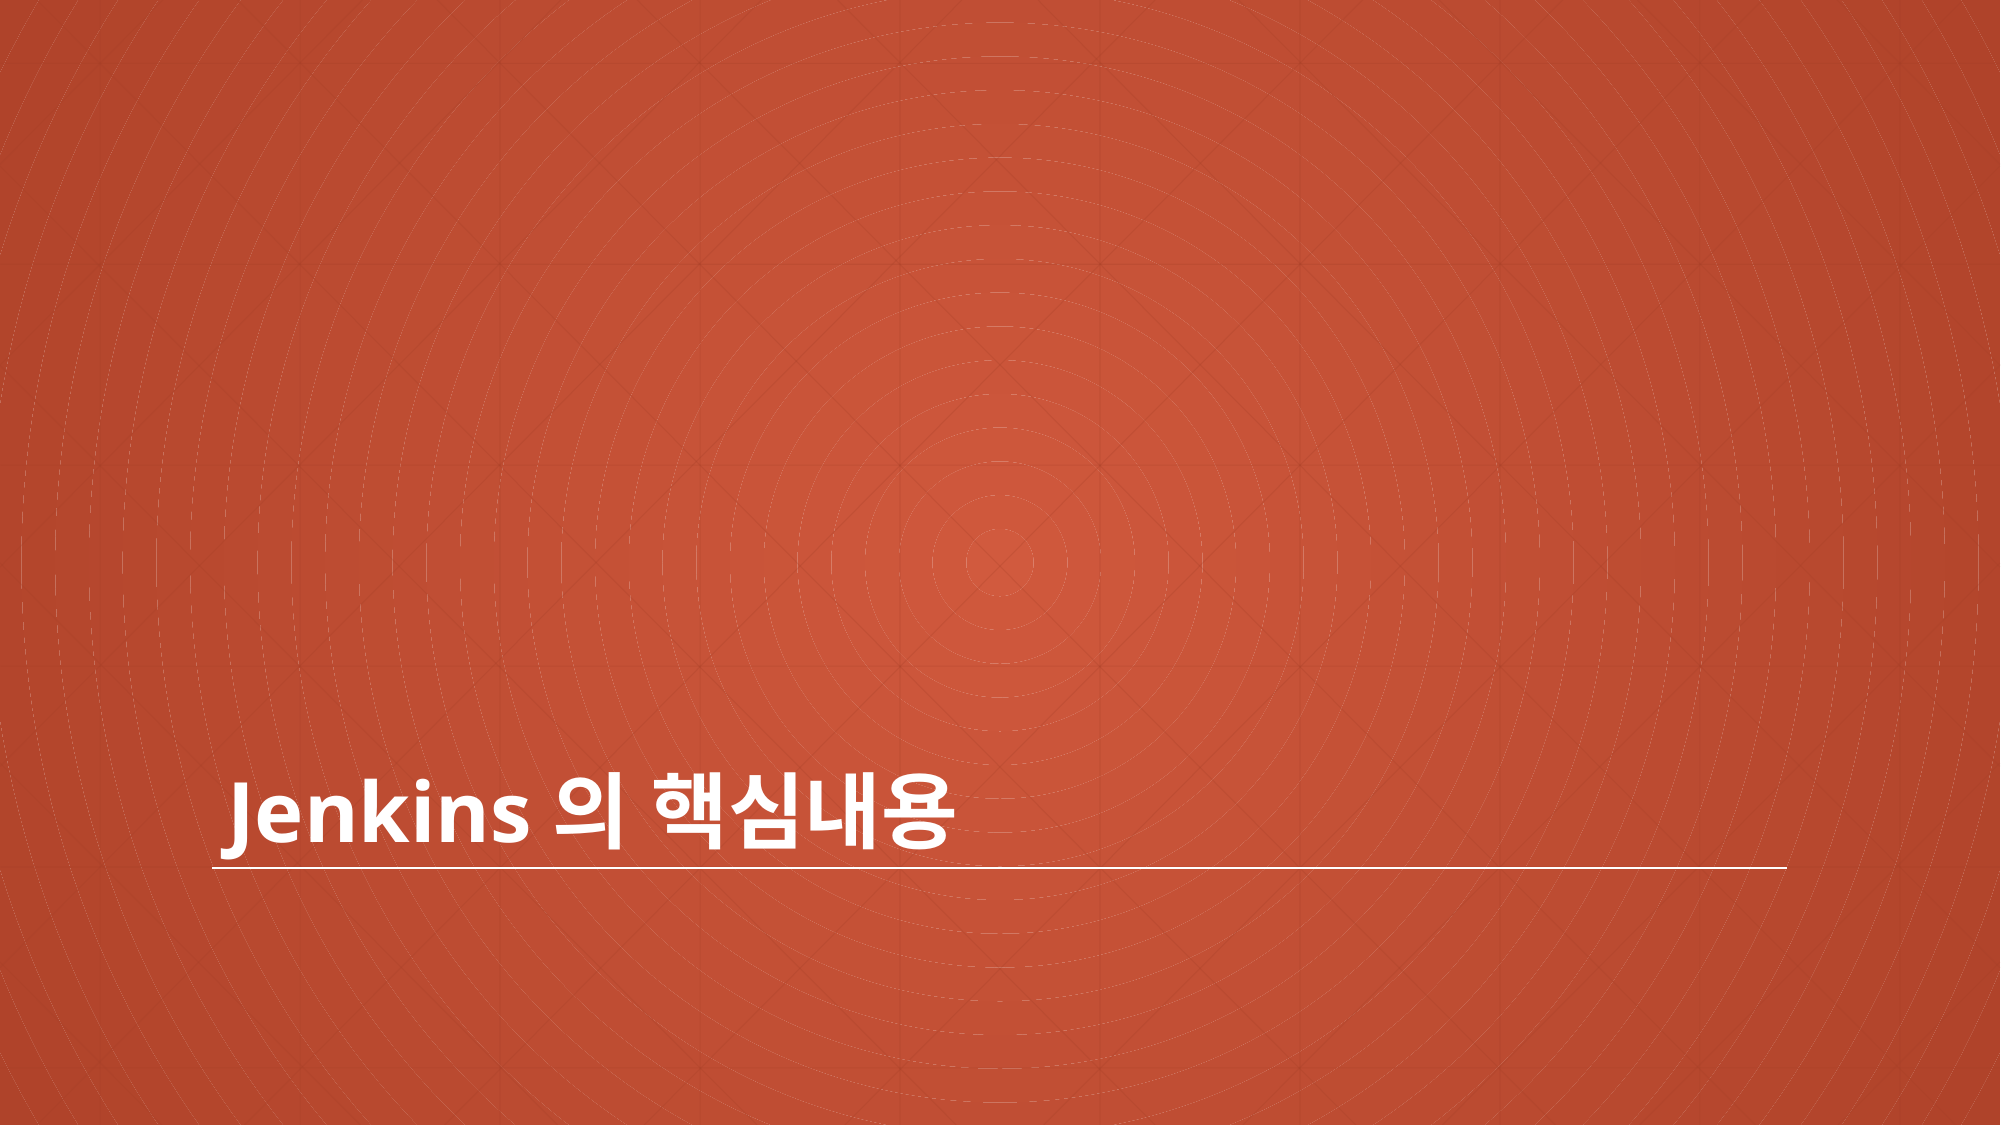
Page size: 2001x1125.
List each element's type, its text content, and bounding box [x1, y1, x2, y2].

title Jenkins의 핵심내용 [212, 416, 1788, 867]
